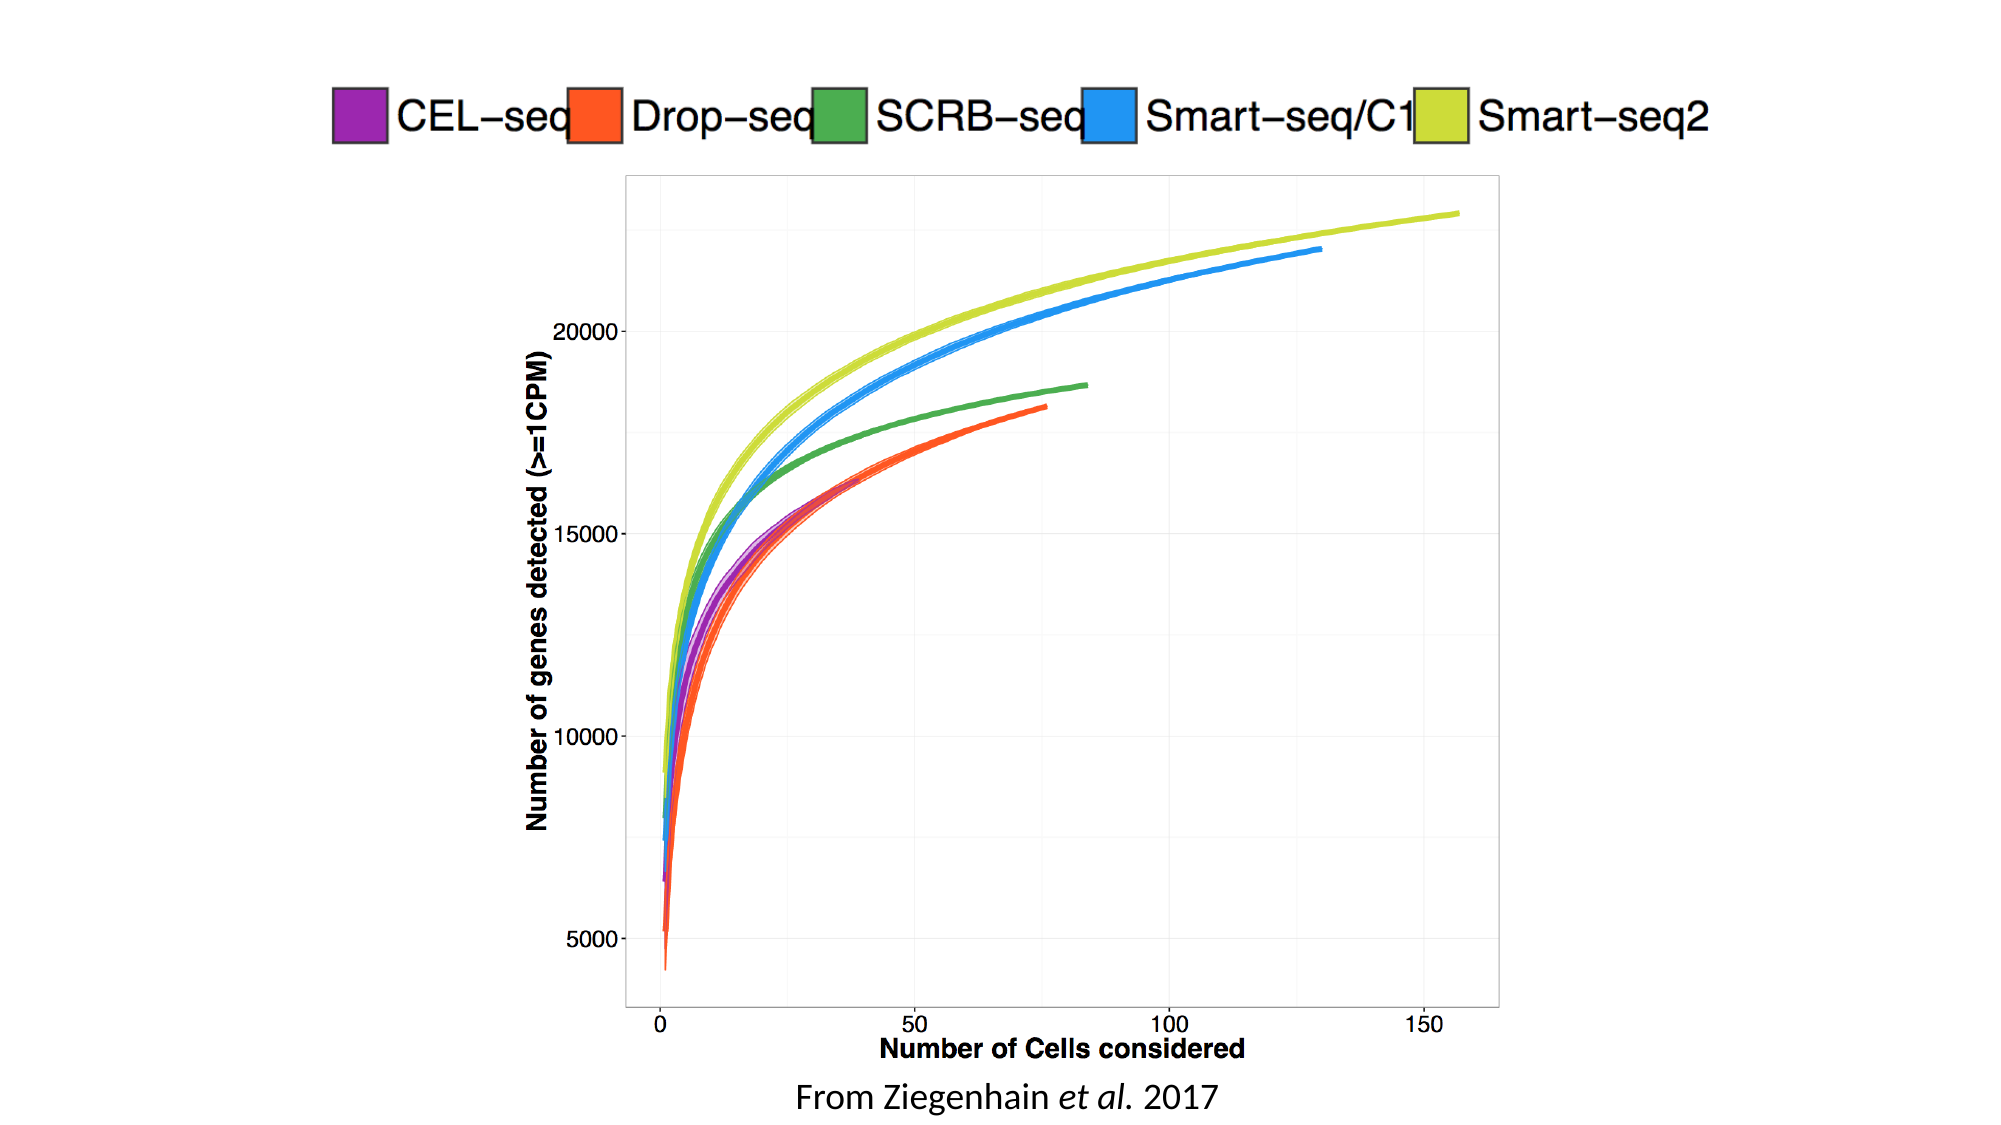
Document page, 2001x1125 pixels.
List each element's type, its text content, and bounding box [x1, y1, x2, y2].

text_box From Ziegenhain et al. 2017 [780, 1065, 1235, 1125]
picture [510, 174, 1505, 1065]
picture [280, 67, 1735, 161]
